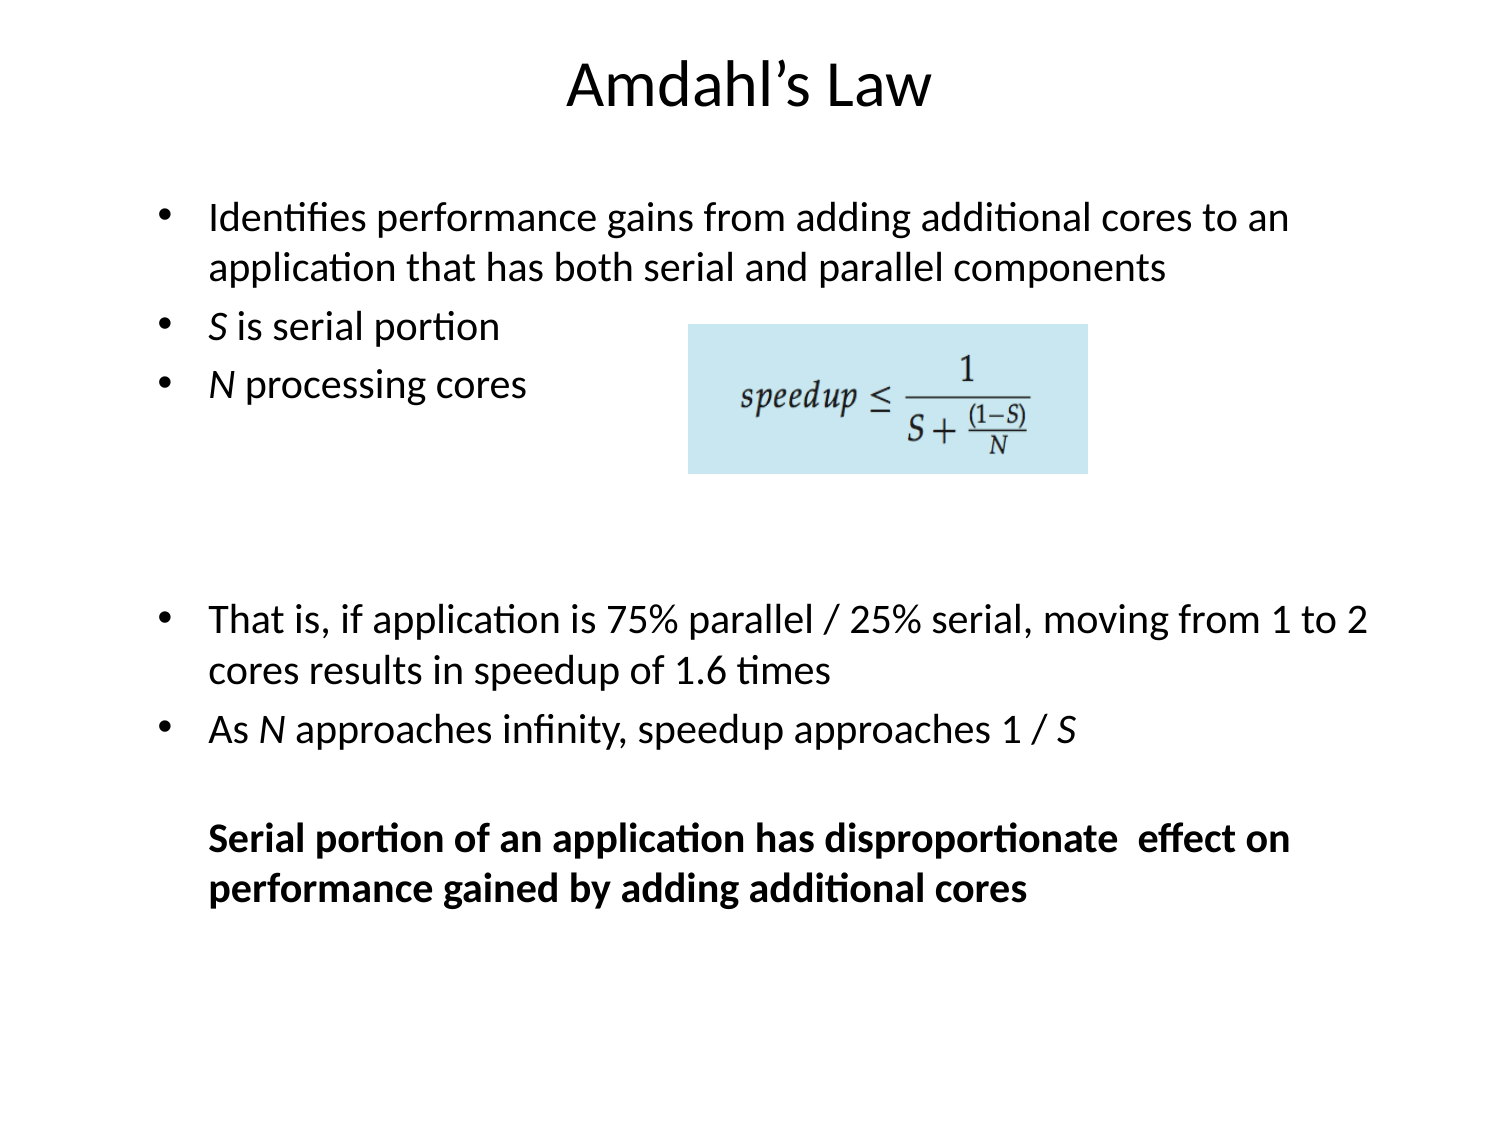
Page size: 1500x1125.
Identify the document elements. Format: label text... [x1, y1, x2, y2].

picture [688, 324, 1088, 474]
list Identifies performance gains from adding additional cores to an application that has both serial and parallel components S is serial portion N processing cores That is, if application is 75% parallel / 25% serial, moving from 1 to 2 cores results in speedup of 1.6 times As N approaches infinity, speedup approaches 1 / S Serial portion of an application has disproportionate effect on performance gained by adding additional cores [142, 181, 1439, 925]
title Amdahl’s Law [75, 33, 1425, 128]
